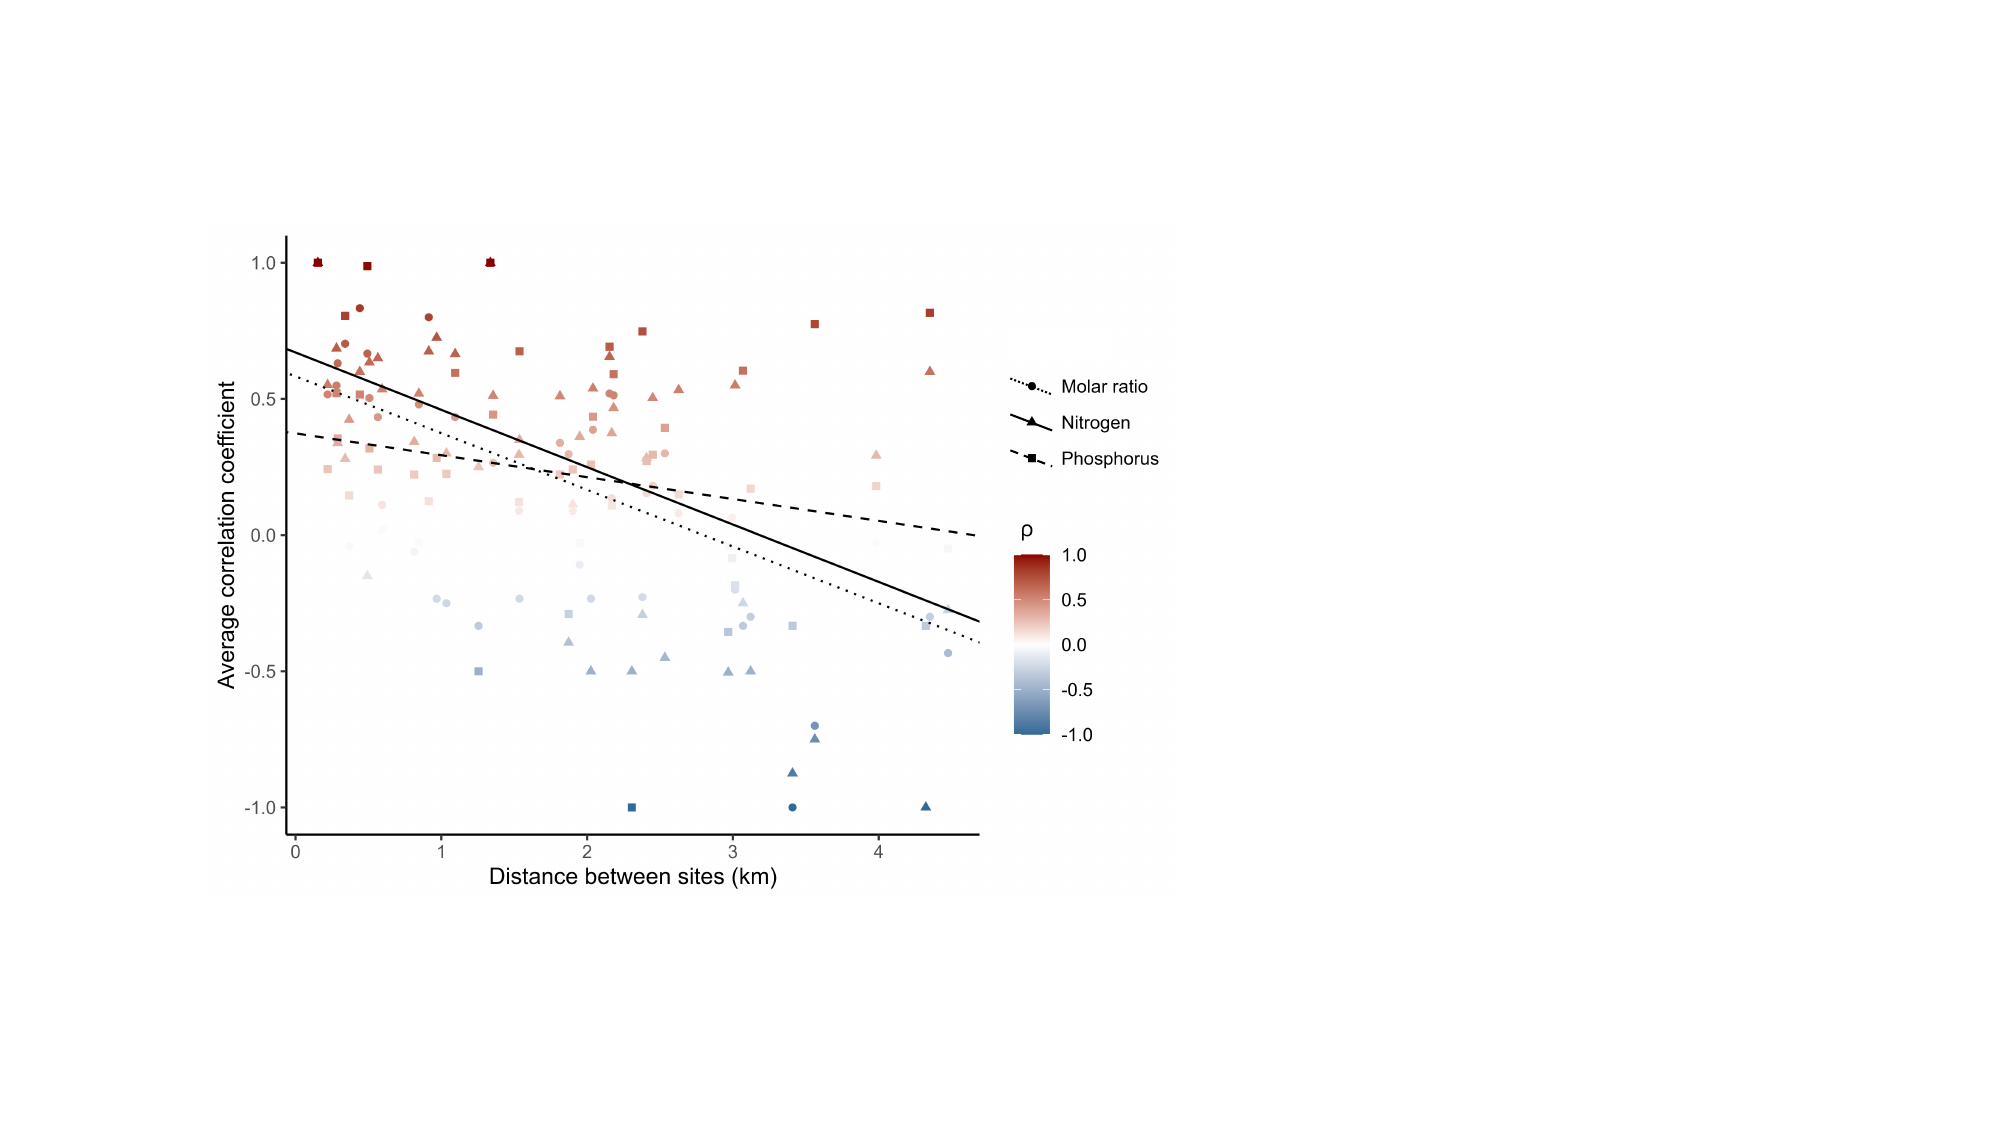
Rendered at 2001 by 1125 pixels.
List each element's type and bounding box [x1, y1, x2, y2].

text_box [206, 224, 1182, 900]
